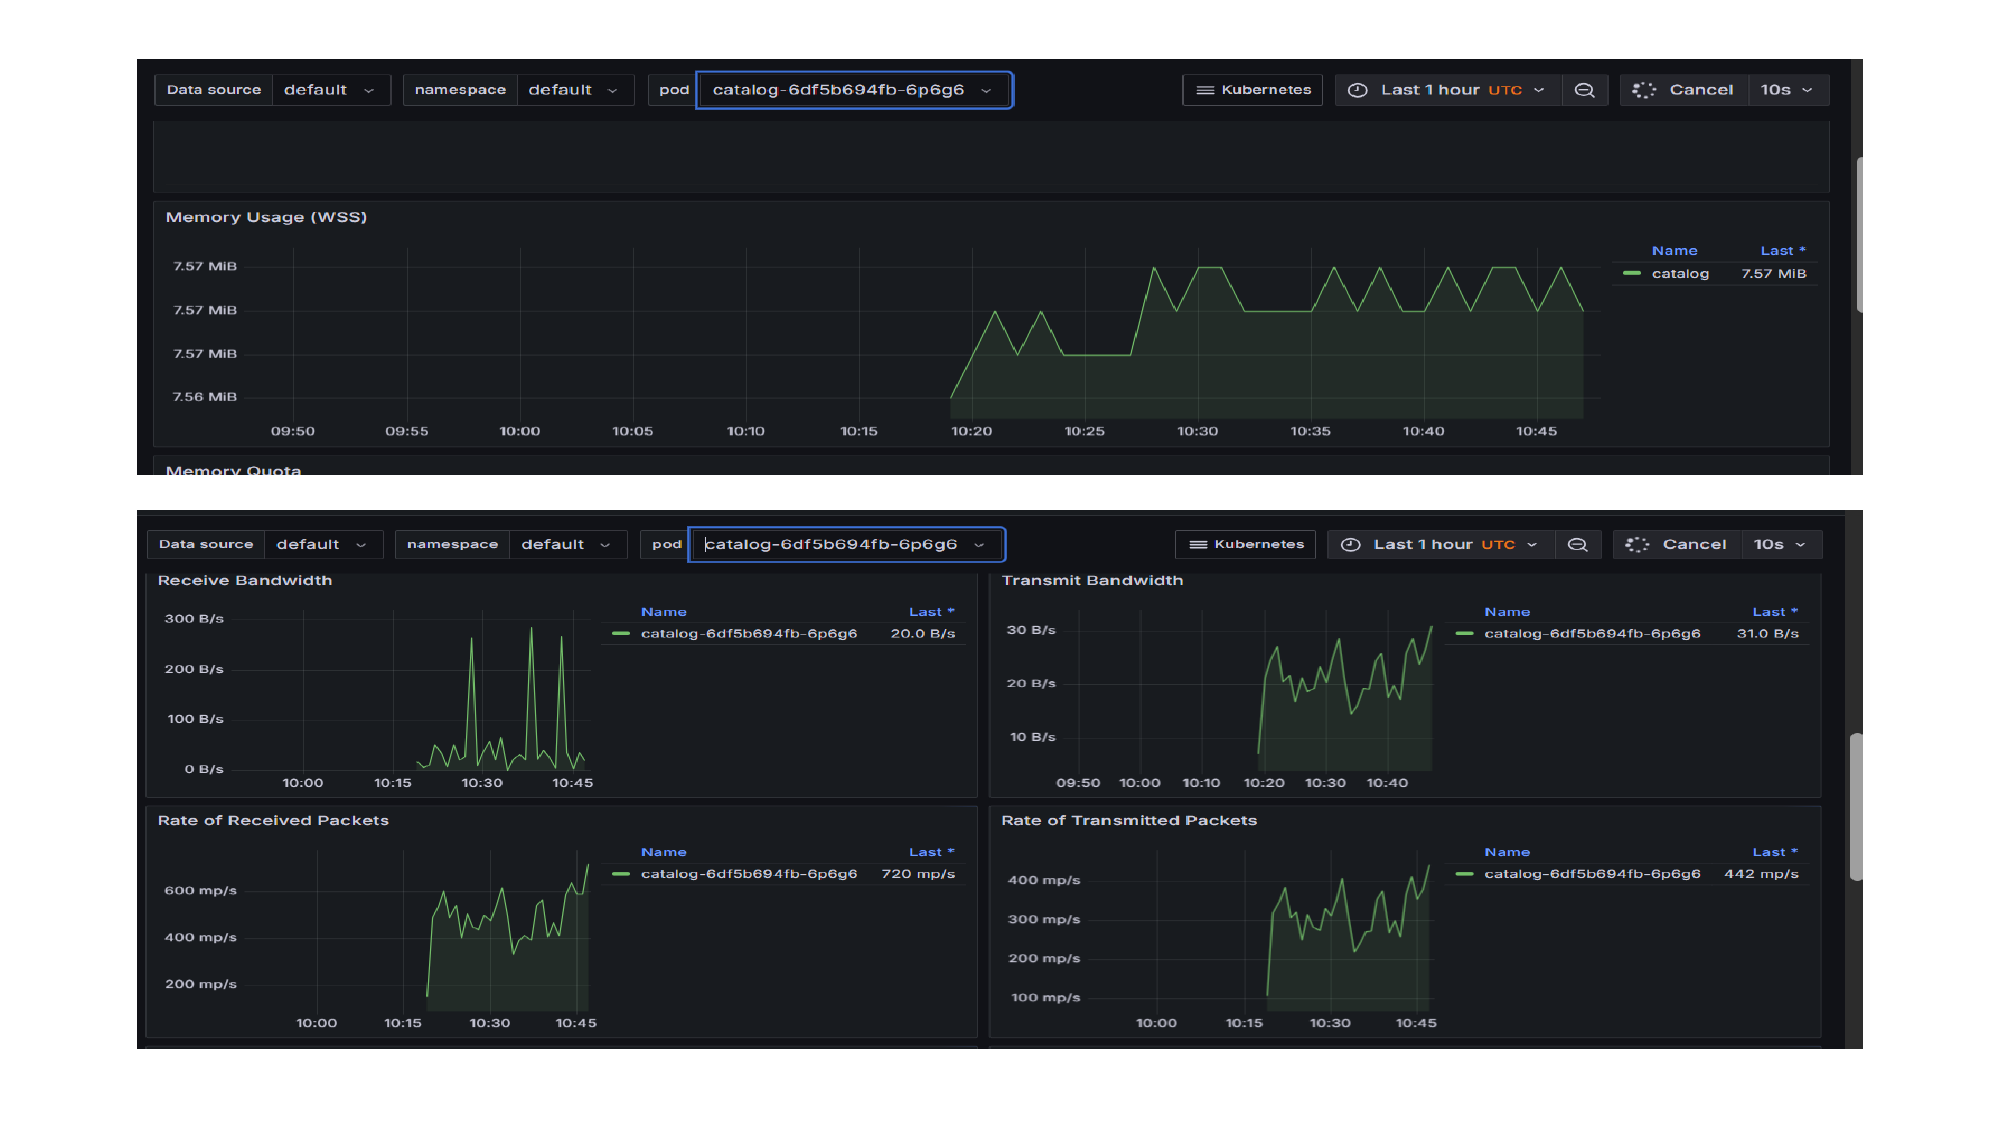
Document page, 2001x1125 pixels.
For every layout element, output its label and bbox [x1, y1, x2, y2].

list [136, 59, 1863, 476]
picture [136, 510, 1863, 1049]
